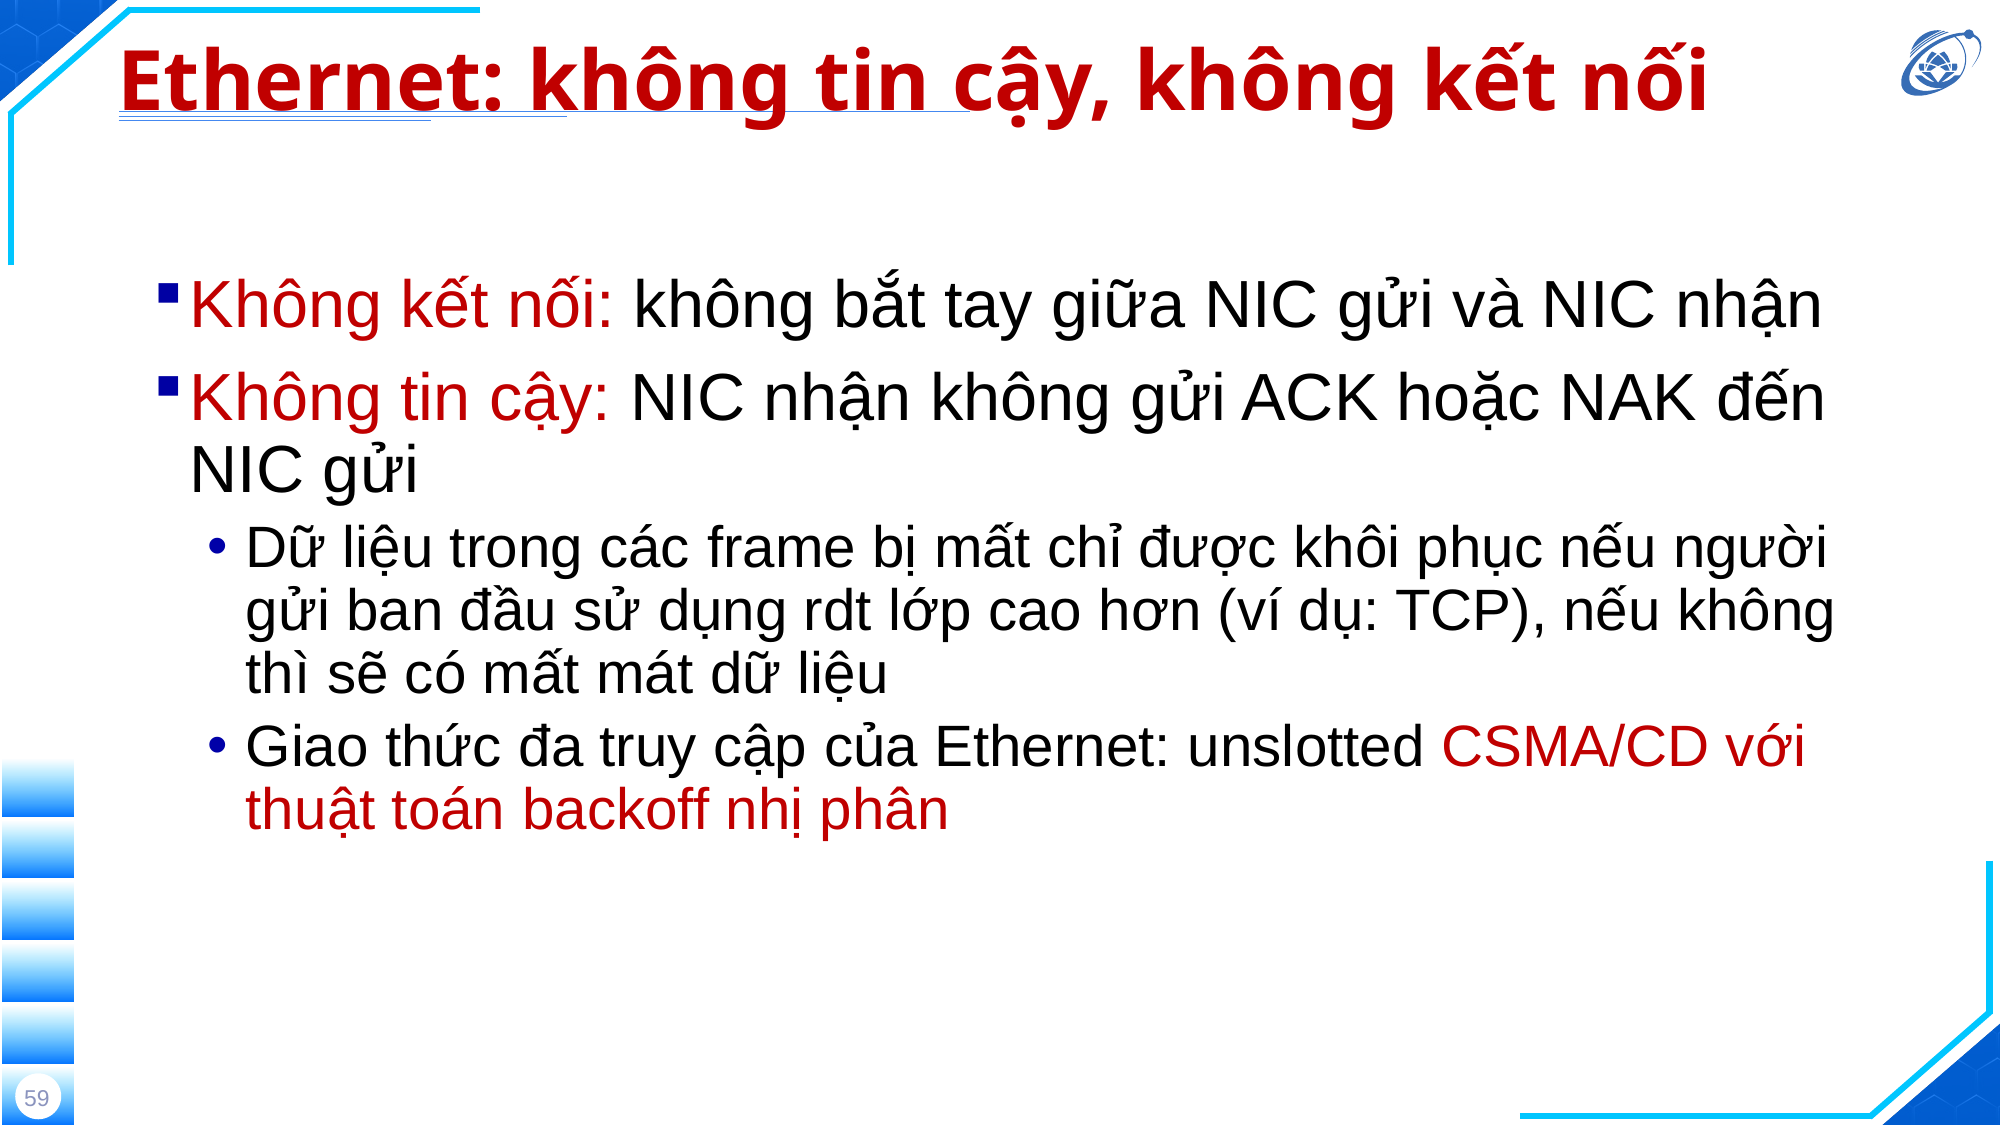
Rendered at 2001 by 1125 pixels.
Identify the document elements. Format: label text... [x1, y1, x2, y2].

title Ethernet: không tin cậy, không kết nối [117, 28, 1863, 106]
text_box Không kết nối: không bắt tay giữa NIC gửi và NIC nhận Không tin cậy: NIC nhận không gửi ACK hoặc NAK đến NIC gửi Dữ liệu trong các frame bị mất chỉ được khôi phục nếu người gửi ban đầu sử dụng rdt lớp cao hơn (ví dụ: TCP), nếu không thì sẽ có mất mát dữ liệu Giao thức đa truy cập của Ethernet: unslotted CSMA/CD với thuật toán backoff nhị phân [116, 262, 1875, 920]
slide_number 59 [0, 1073, 117, 1122]
